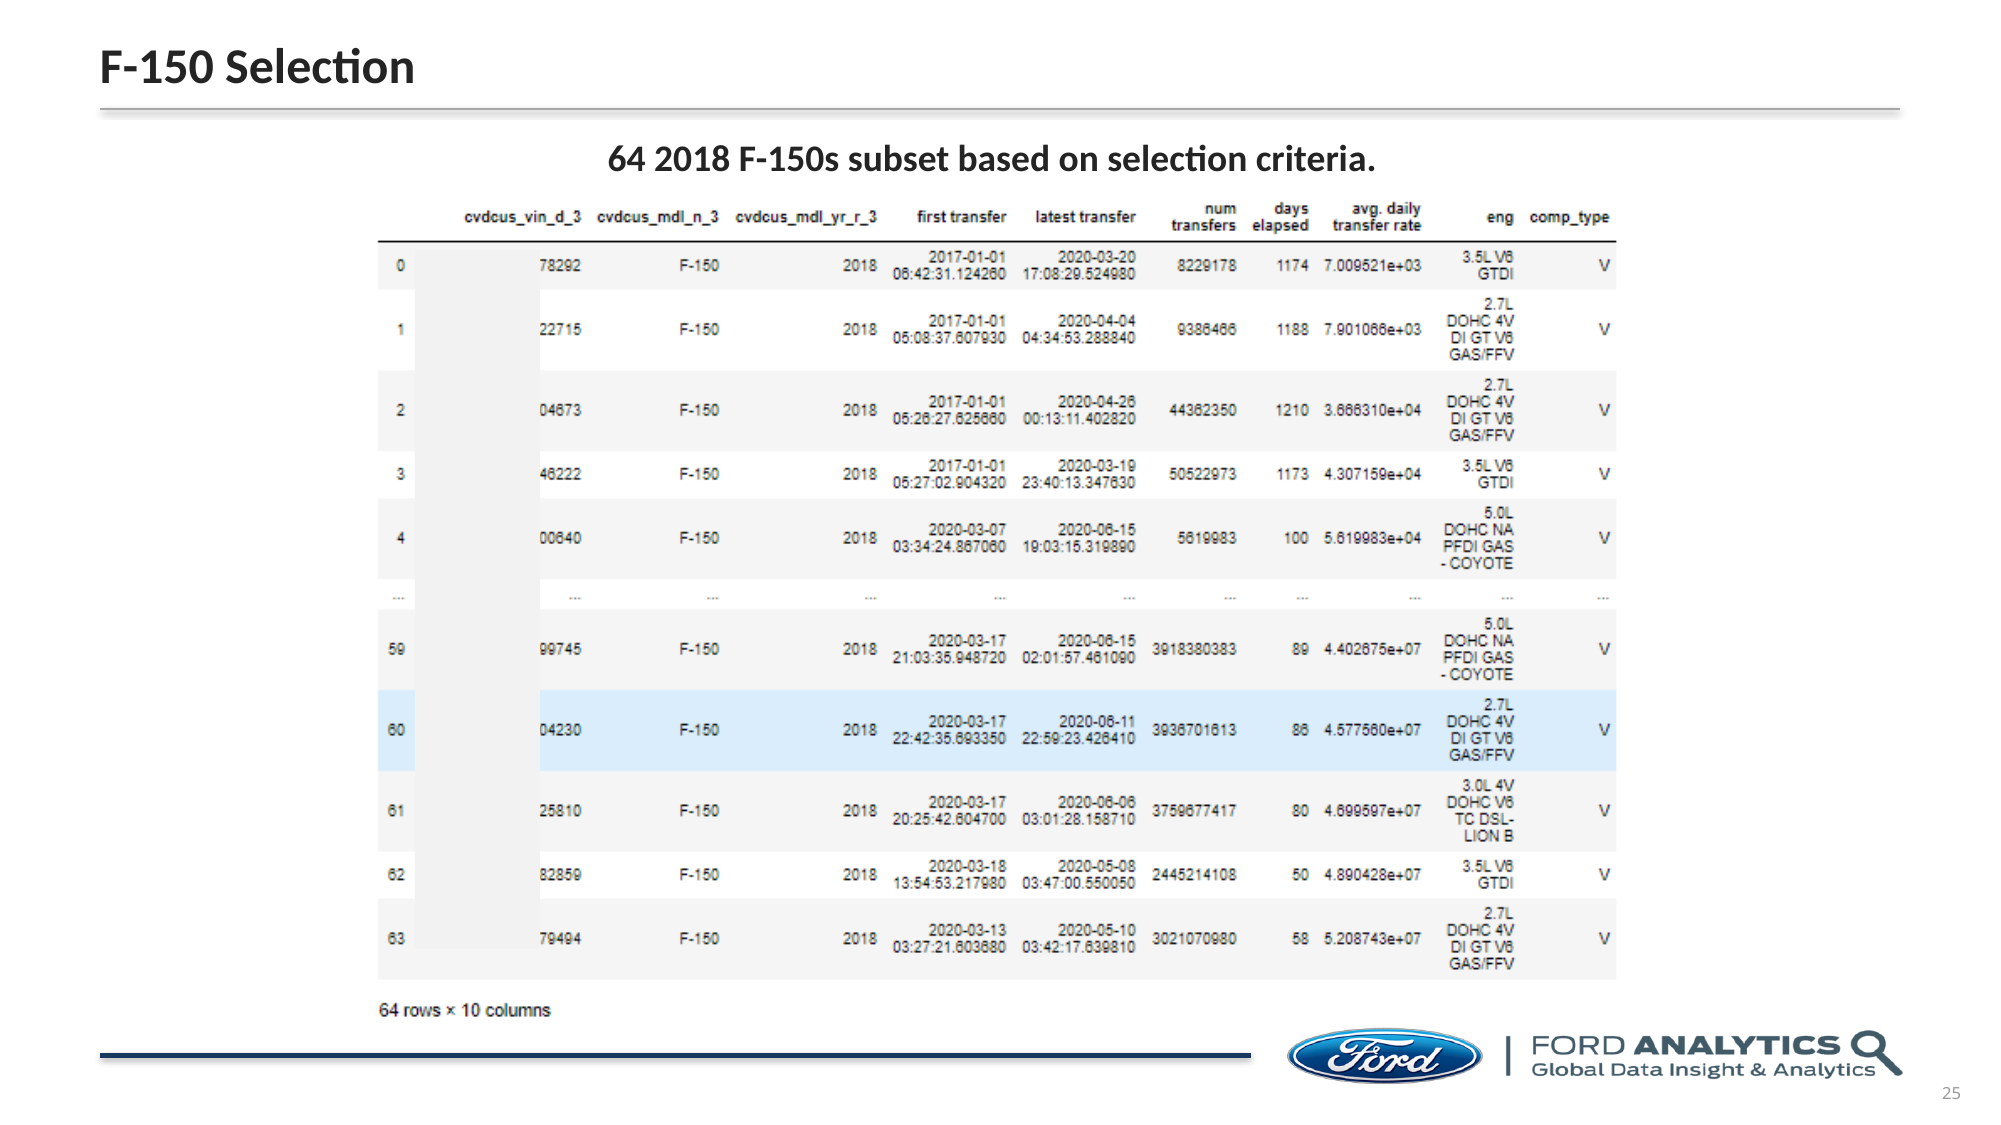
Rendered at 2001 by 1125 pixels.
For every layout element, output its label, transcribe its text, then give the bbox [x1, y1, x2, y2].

list 64 2018 F-150s subset based on selection criteria. [561, 126, 1439, 198]
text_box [374, 199, 1626, 1027]
slide_number 25 [1903, 1064, 2000, 1124]
picture [1285, 1023, 1905, 1088]
title F-150 Selection [99, 24, 1900, 102]
